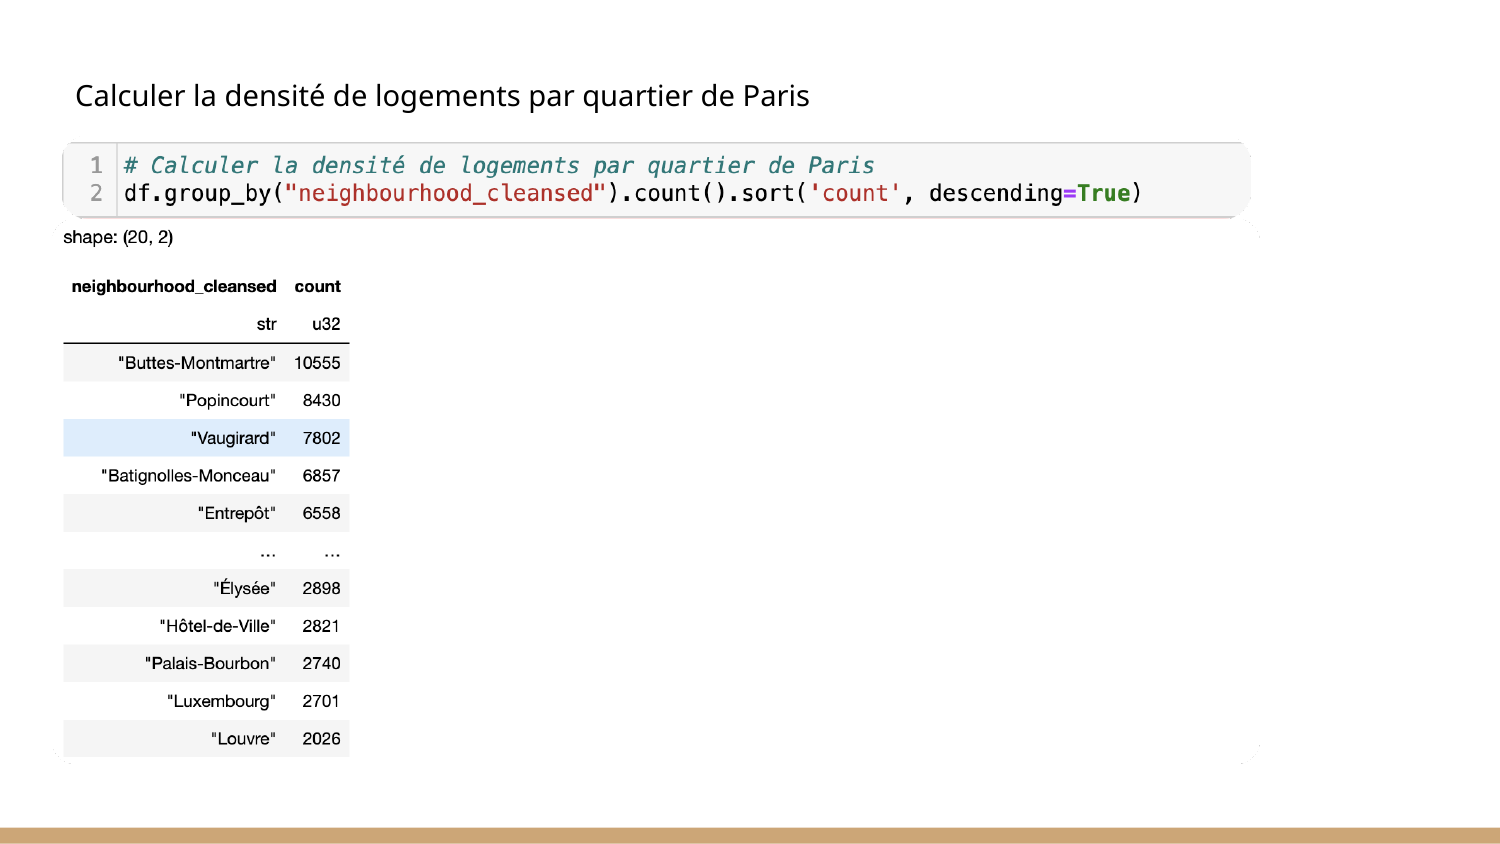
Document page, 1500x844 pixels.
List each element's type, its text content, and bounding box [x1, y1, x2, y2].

picture [50, 135, 1260, 764]
title Calculer la densité de logements par quartier de Paris [60, 62, 1154, 134]
